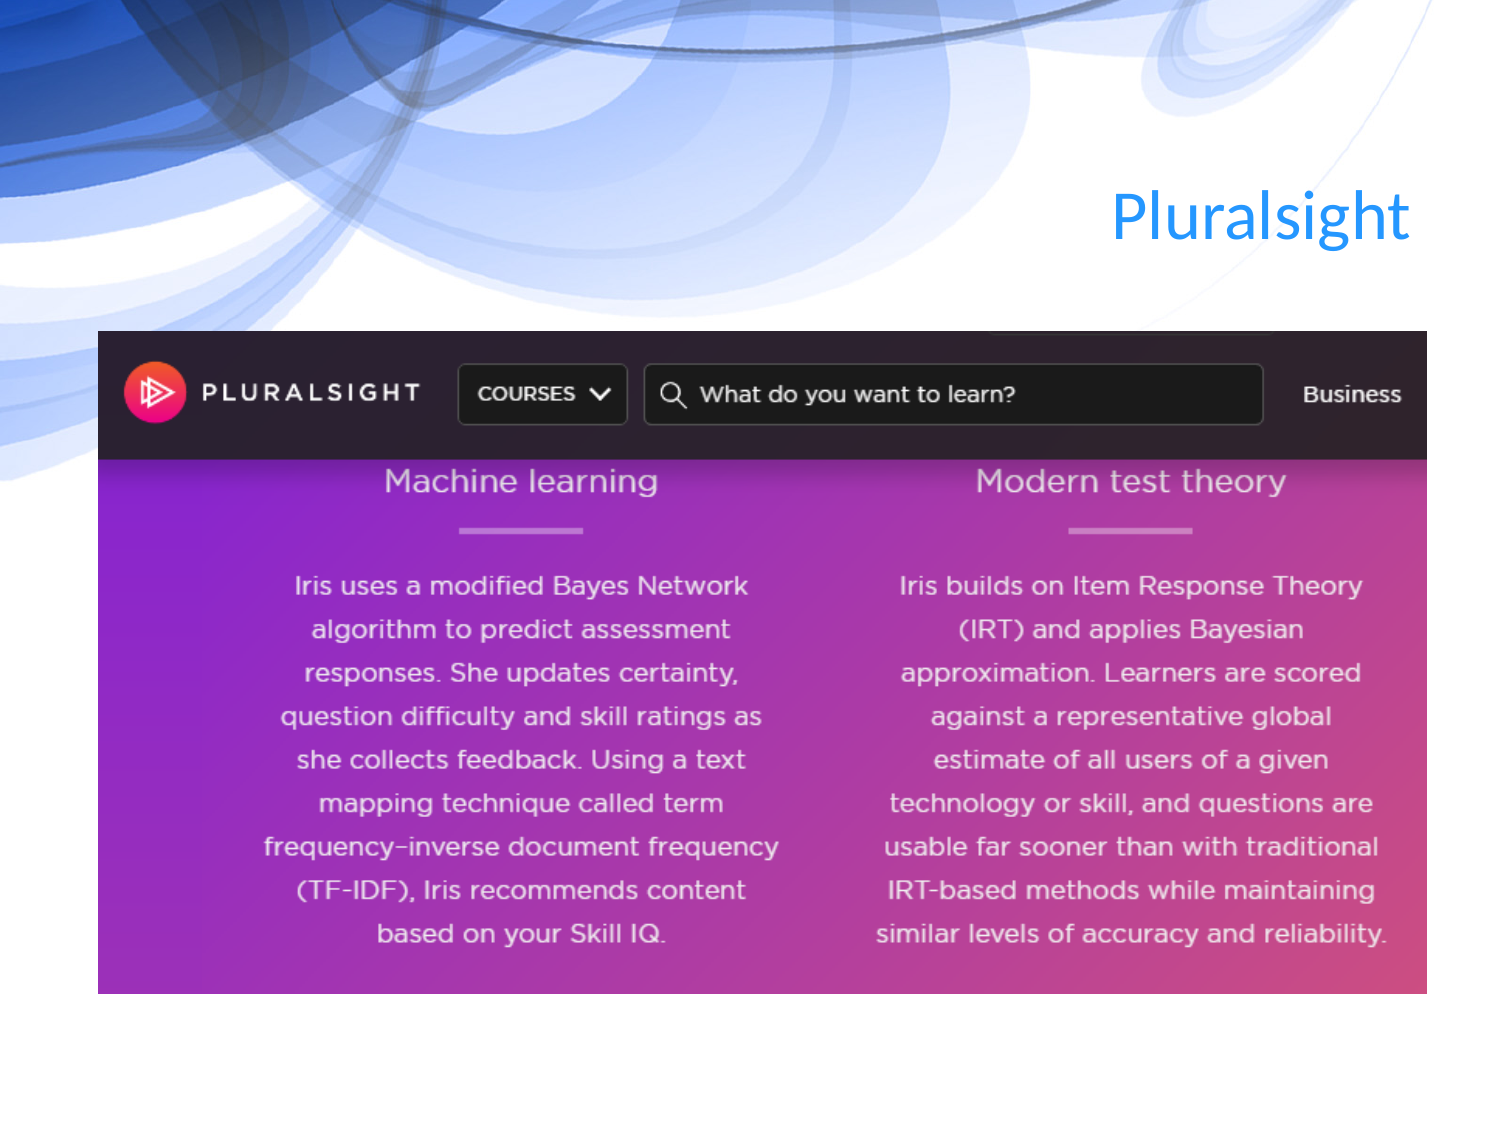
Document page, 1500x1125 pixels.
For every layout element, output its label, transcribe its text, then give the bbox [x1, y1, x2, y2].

title Pluralsight [98, 161, 1427, 262]
picture [0, 0, 1500, 1125]
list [98, 331, 1427, 994]
